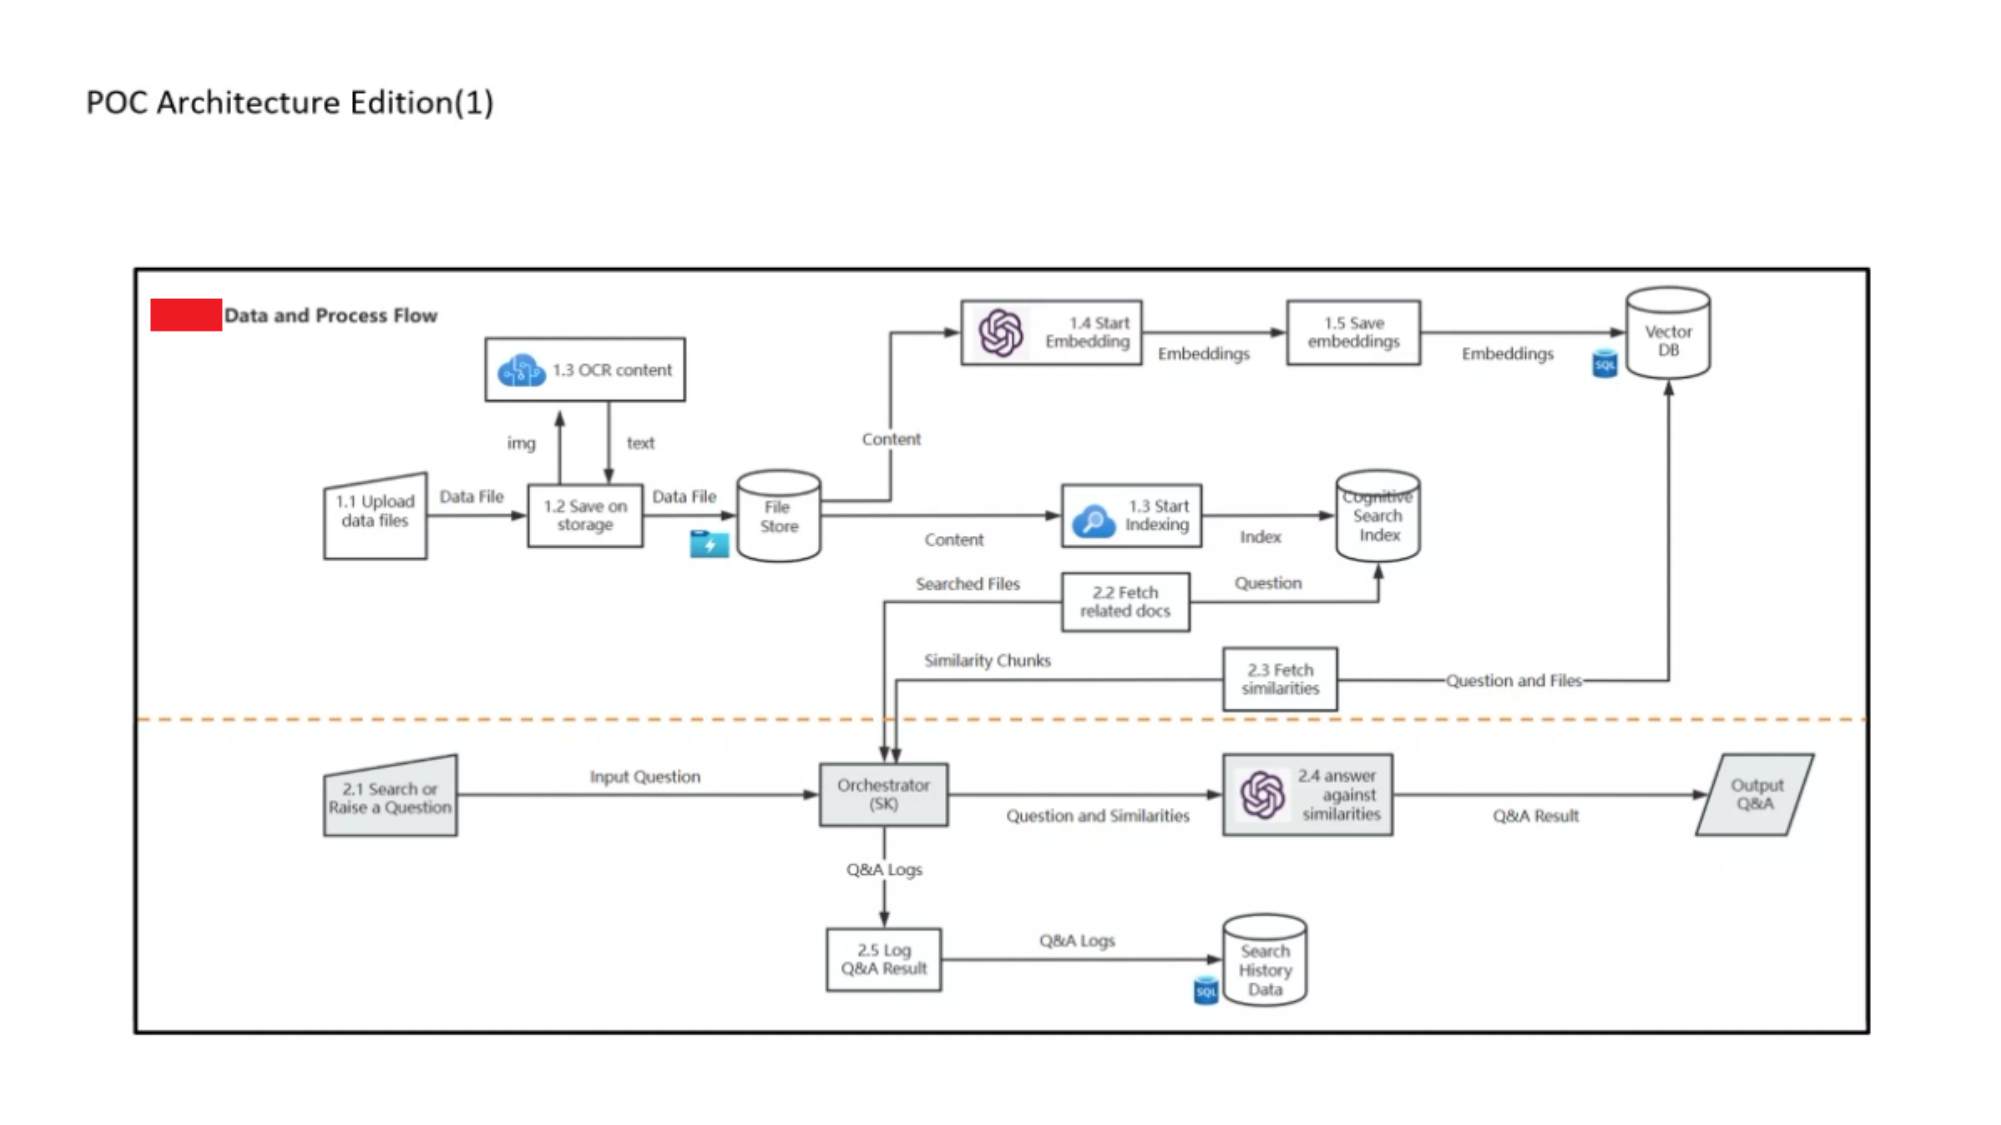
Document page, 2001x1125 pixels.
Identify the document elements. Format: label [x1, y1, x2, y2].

picture [64, 66, 1936, 1059]
